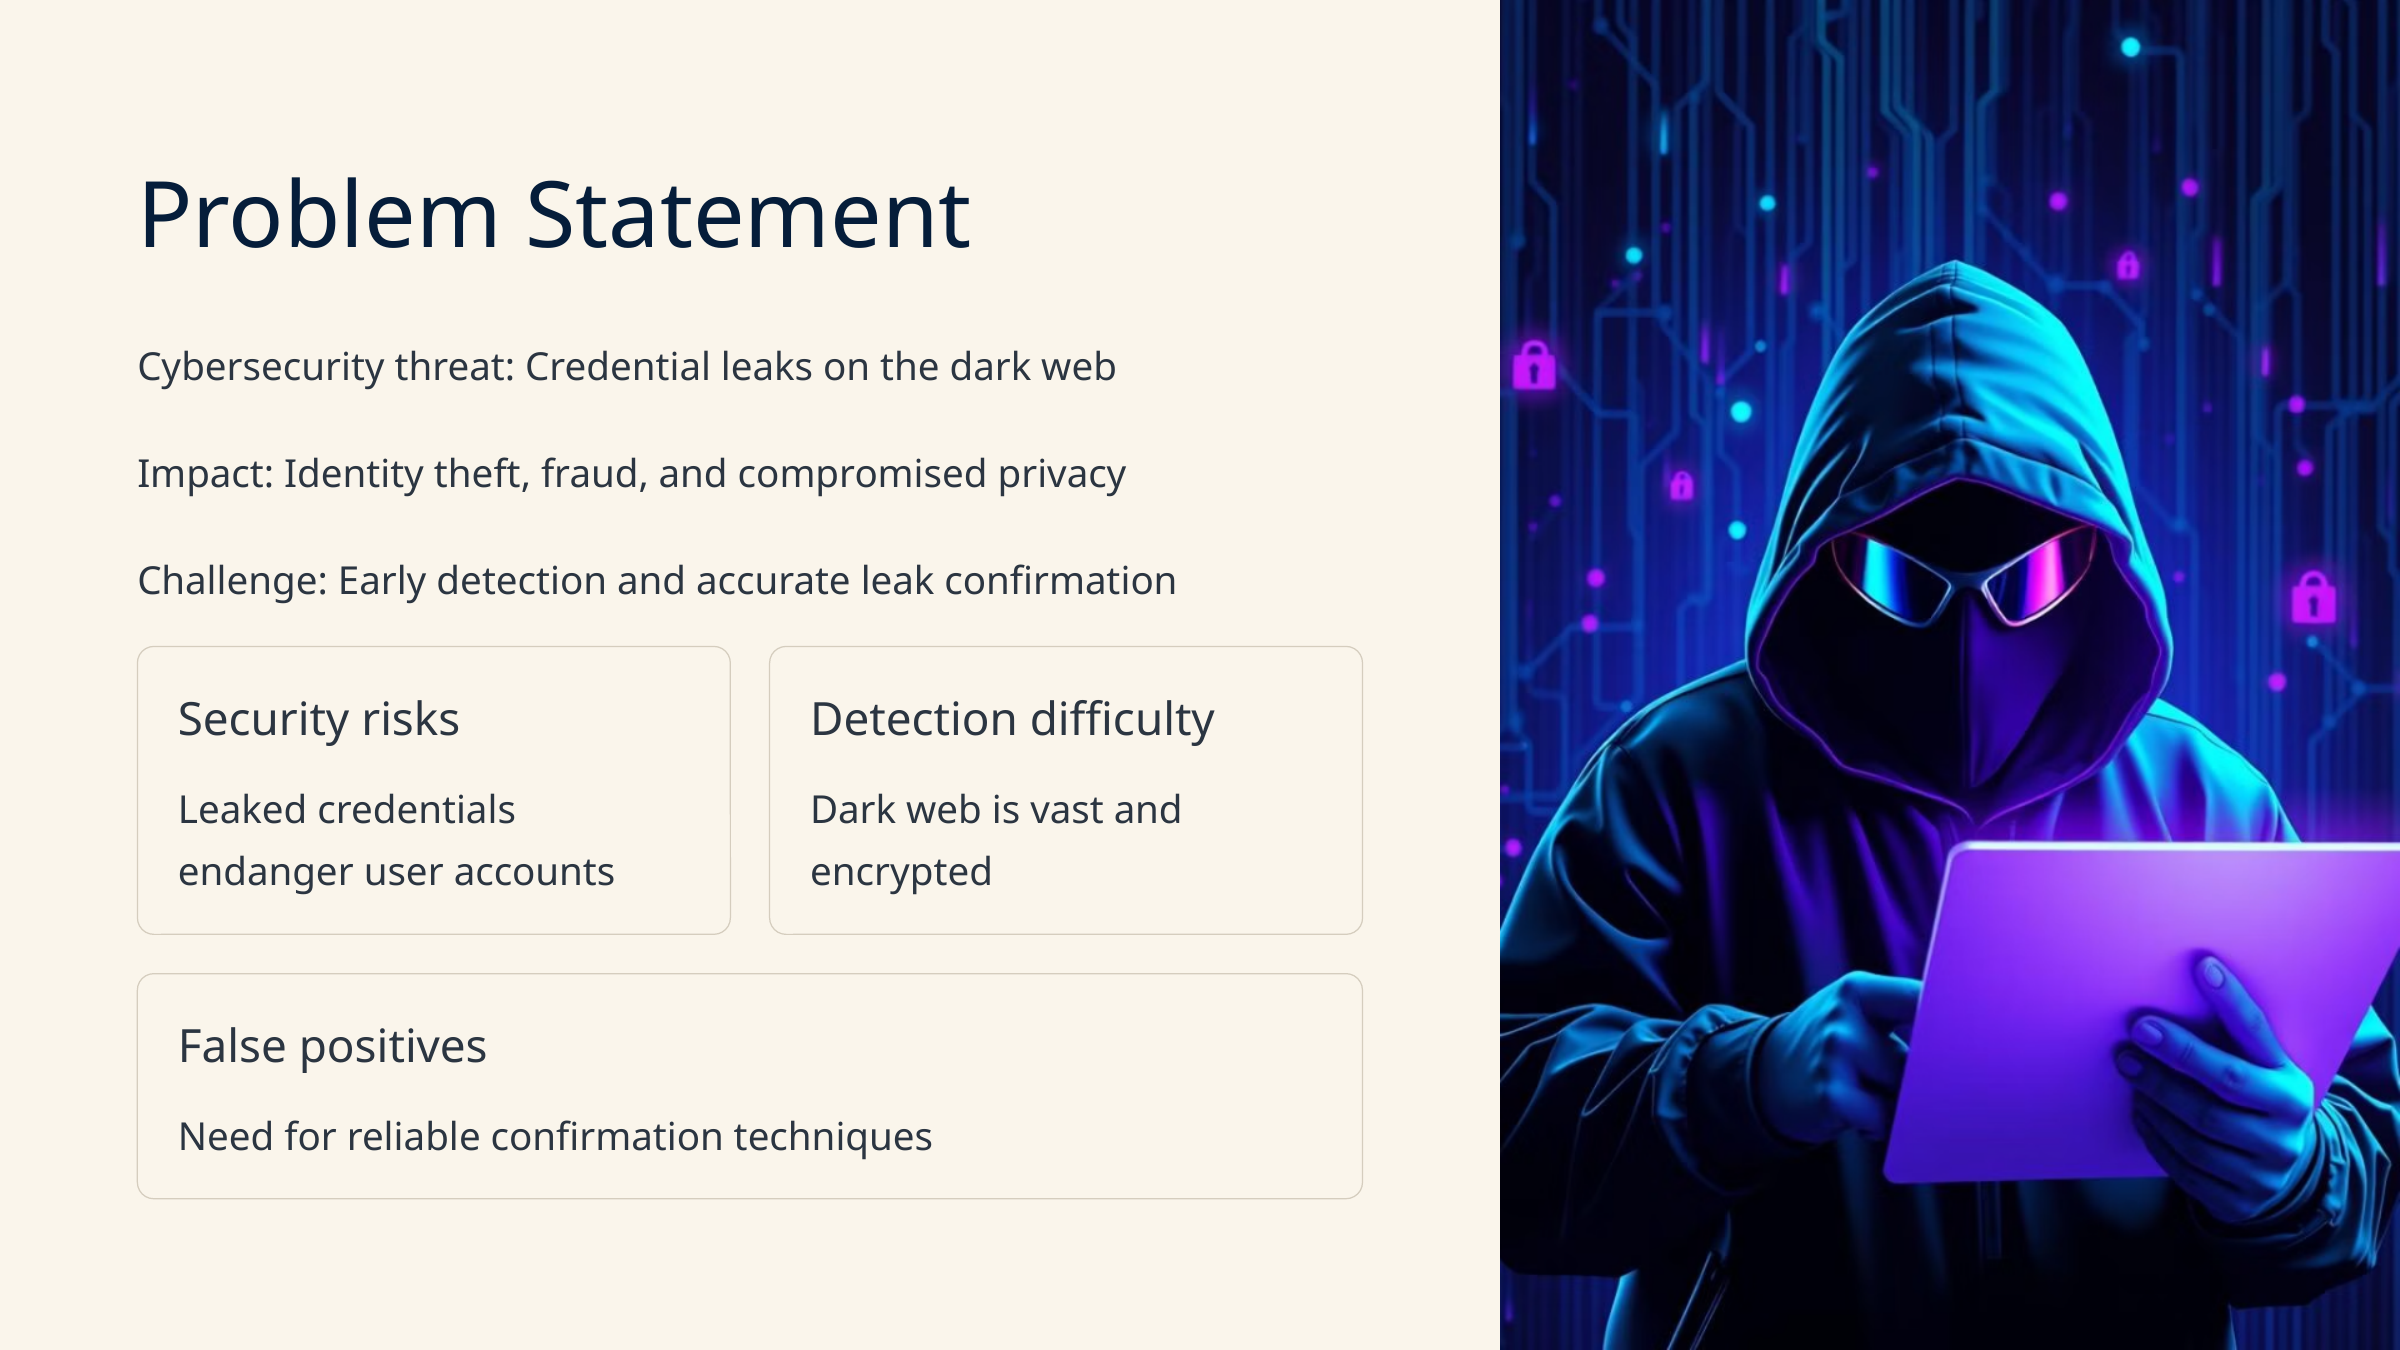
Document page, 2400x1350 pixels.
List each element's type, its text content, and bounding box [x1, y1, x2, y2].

text_box [137, 973, 1363, 1199]
text_box Need for reliable confirmation techniques [177, 1095, 1322, 1159]
text_box Impact: Identity theft, fraud, and compromised privacy [137, 432, 1363, 496]
text_box Challenge: Early detection and accurate leak confirmation [137, 539, 1363, 603]
text_box [769, 646, 1363, 935]
text_box [137, 646, 731, 935]
text_box Leaked credentials endanger user accounts [177, 768, 690, 894]
text_box Dark web is vast and encrypted [810, 768, 1323, 894]
text_box Detection difficulty [810, 686, 1273, 745]
text_box Problem Statement [137, 151, 1062, 267]
text_box False positives [177, 1014, 640, 1072]
picture [1499, 0, 2400, 1350]
text_box Cybersecurity threat: Credential leaks on the dark web [137, 325, 1363, 389]
text_box Security risks [177, 686, 640, 745]
